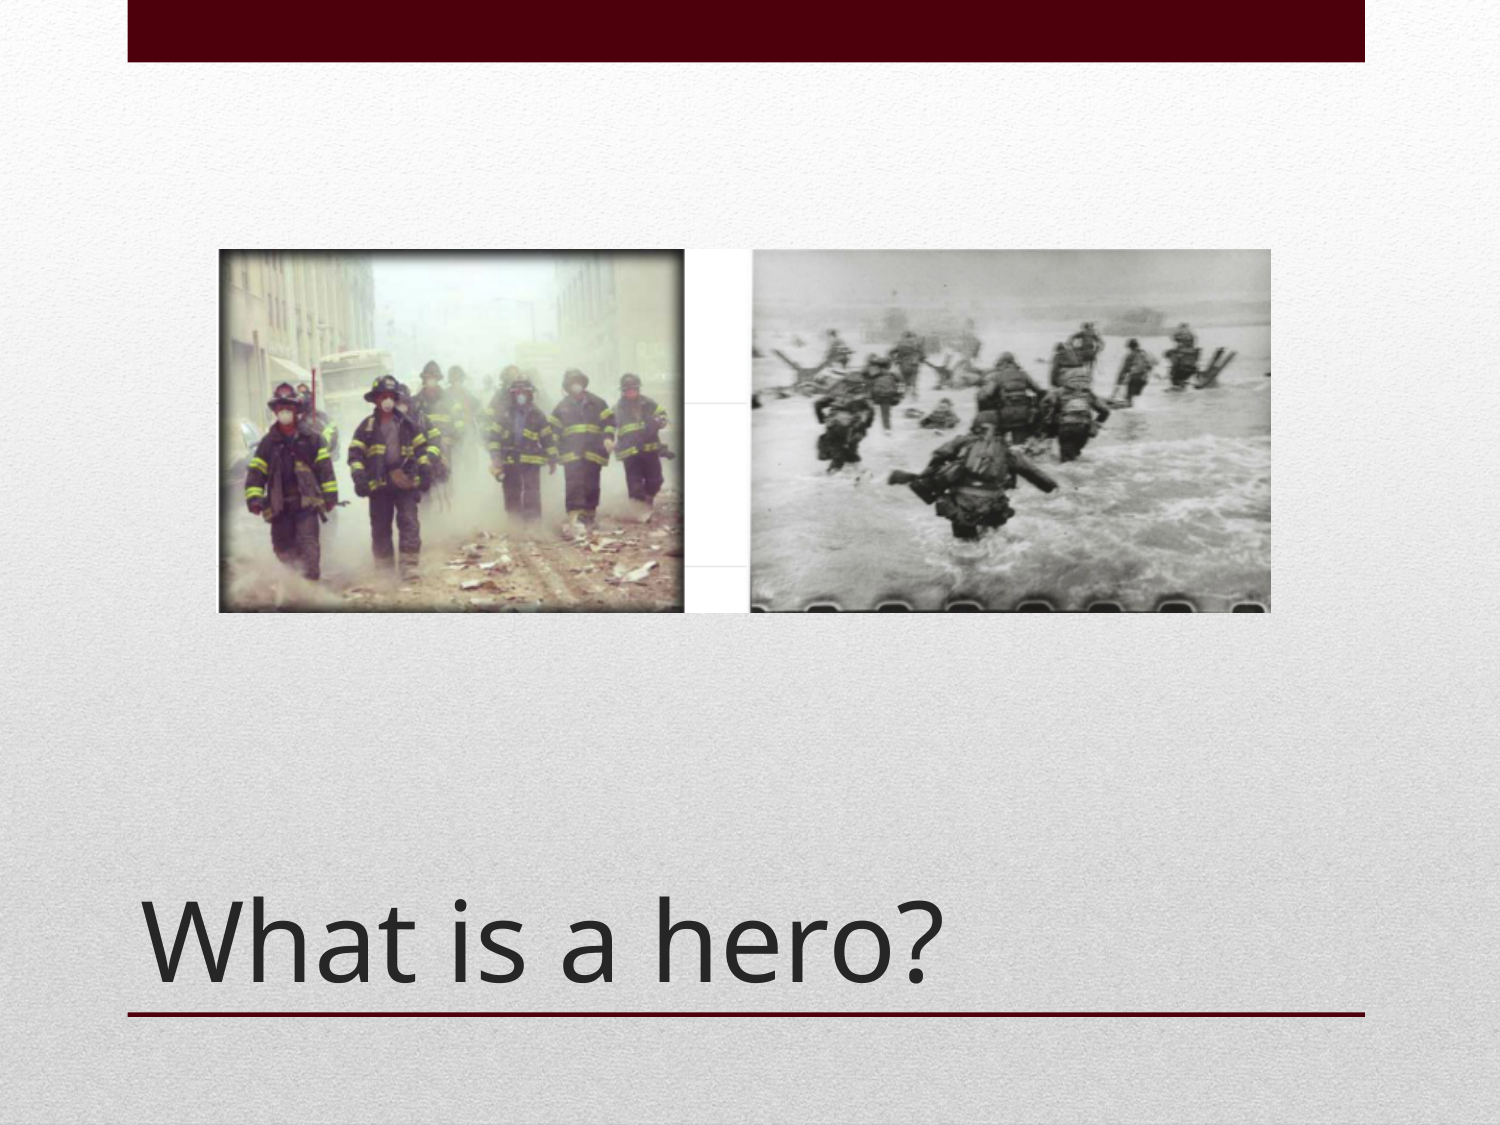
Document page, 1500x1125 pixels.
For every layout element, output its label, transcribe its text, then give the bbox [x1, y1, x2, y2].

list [215, 249, 1272, 614]
title What is a hero? [125, 750, 1238, 1013]
